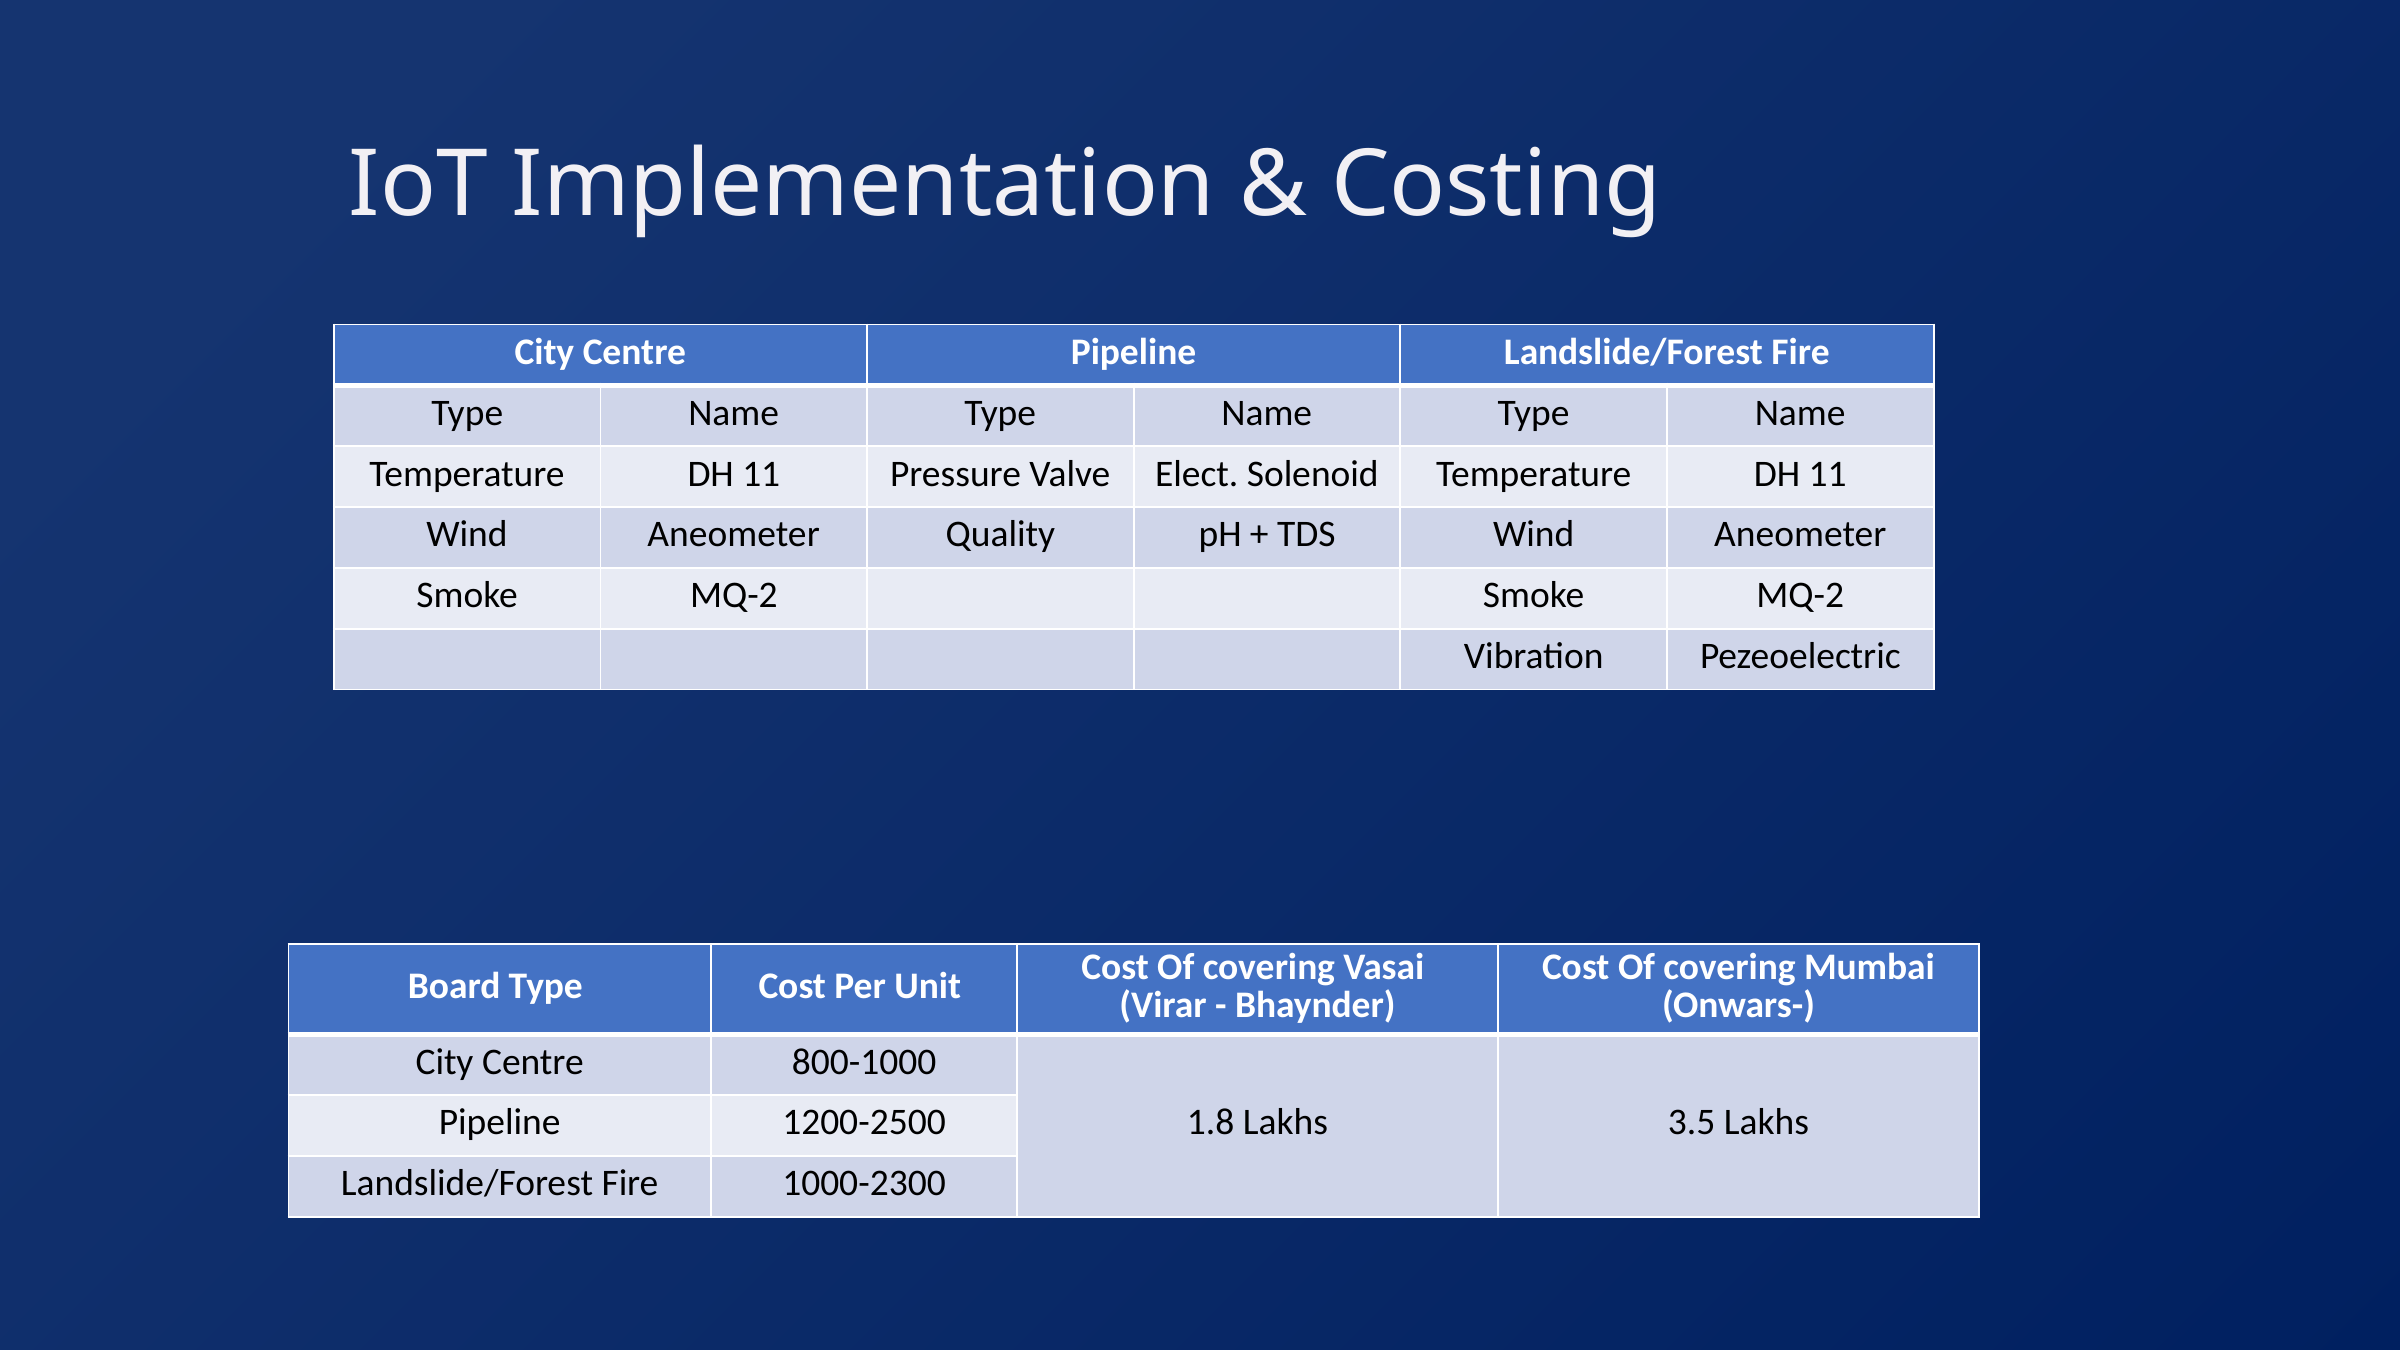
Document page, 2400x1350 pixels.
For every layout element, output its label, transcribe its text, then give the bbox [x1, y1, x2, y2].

table_cell Temperature [335, 447, 600, 506]
table_cell MQ-2 [1668, 569, 1933, 628]
table_cell 3.5 Lakhs [1499, 1037, 1978, 1216]
table_cell Name [1135, 388, 1399, 445]
table_header Cost Of covering Mumbai (Onwars-) [1499, 945, 1978, 1032]
table_cell Type [1401, 388, 1666, 445]
table_cell 800-1000 [712, 1037, 1016, 1094]
table_cell Elect. Solenoid [1135, 447, 1399, 506]
table_cell 1000-2300 [712, 1157, 1016, 1216]
table_cell Smoke [335, 569, 600, 628]
table_cell Vibration [1401, 630, 1666, 689]
table_cell Pipeline [289, 1096, 710, 1155]
table_cell Type [335, 388, 600, 445]
table_cell [1135, 630, 1399, 689]
table_header Pipeline [868, 325, 1399, 383]
table_cell Type [868, 388, 1133, 445]
table_cell Quality [868, 508, 1133, 567]
table_cell Landslide/Forest Fire [289, 1157, 710, 1216]
table_cell [1135, 569, 1399, 628]
table_header City Centre [335, 325, 866, 383]
table_cell Wind [335, 508, 600, 567]
table_cell [868, 569, 1133, 628]
table_header Cost Per Unit [712, 945, 1016, 1032]
table_cell DH 11 [601, 447, 866, 506]
table_cell Temperature [1401, 447, 1666, 506]
table_cell pH + TDS [1135, 508, 1399, 567]
table_cell Name [1668, 388, 1933, 445]
table_cell [601, 630, 866, 689]
table_header Board Type [289, 945, 710, 1032]
text_box IoT Implementation & Costing [348, 118, 1447, 235]
table_cell [868, 630, 1133, 689]
table_header Cost Of covering Vasai (Virar - Bhaynder) [1018, 945, 1497, 1032]
table_cell 1200-2500 [712, 1096, 1016, 1155]
table_cell Aneometer [601, 508, 866, 567]
table_header Landslide/Forest Fire [1401, 325, 1933, 383]
table_cell Pressure Valve [868, 447, 1133, 506]
table_cell Smoke [1401, 569, 1666, 628]
table_cell Name [601, 388, 866, 445]
table_cell Pezeoelectric [1668, 630, 1933, 689]
table_cell [335, 630, 600, 689]
table_cell DH 11 [1668, 447, 1933, 506]
table_cell Aneometer [1668, 508, 1933, 567]
table_cell Wind [1401, 508, 1666, 567]
table_cell MQ-2 [601, 569, 866, 628]
table_cell 1.8 Lakhs [1018, 1037, 1497, 1216]
table_cell City Centre [289, 1037, 710, 1094]
